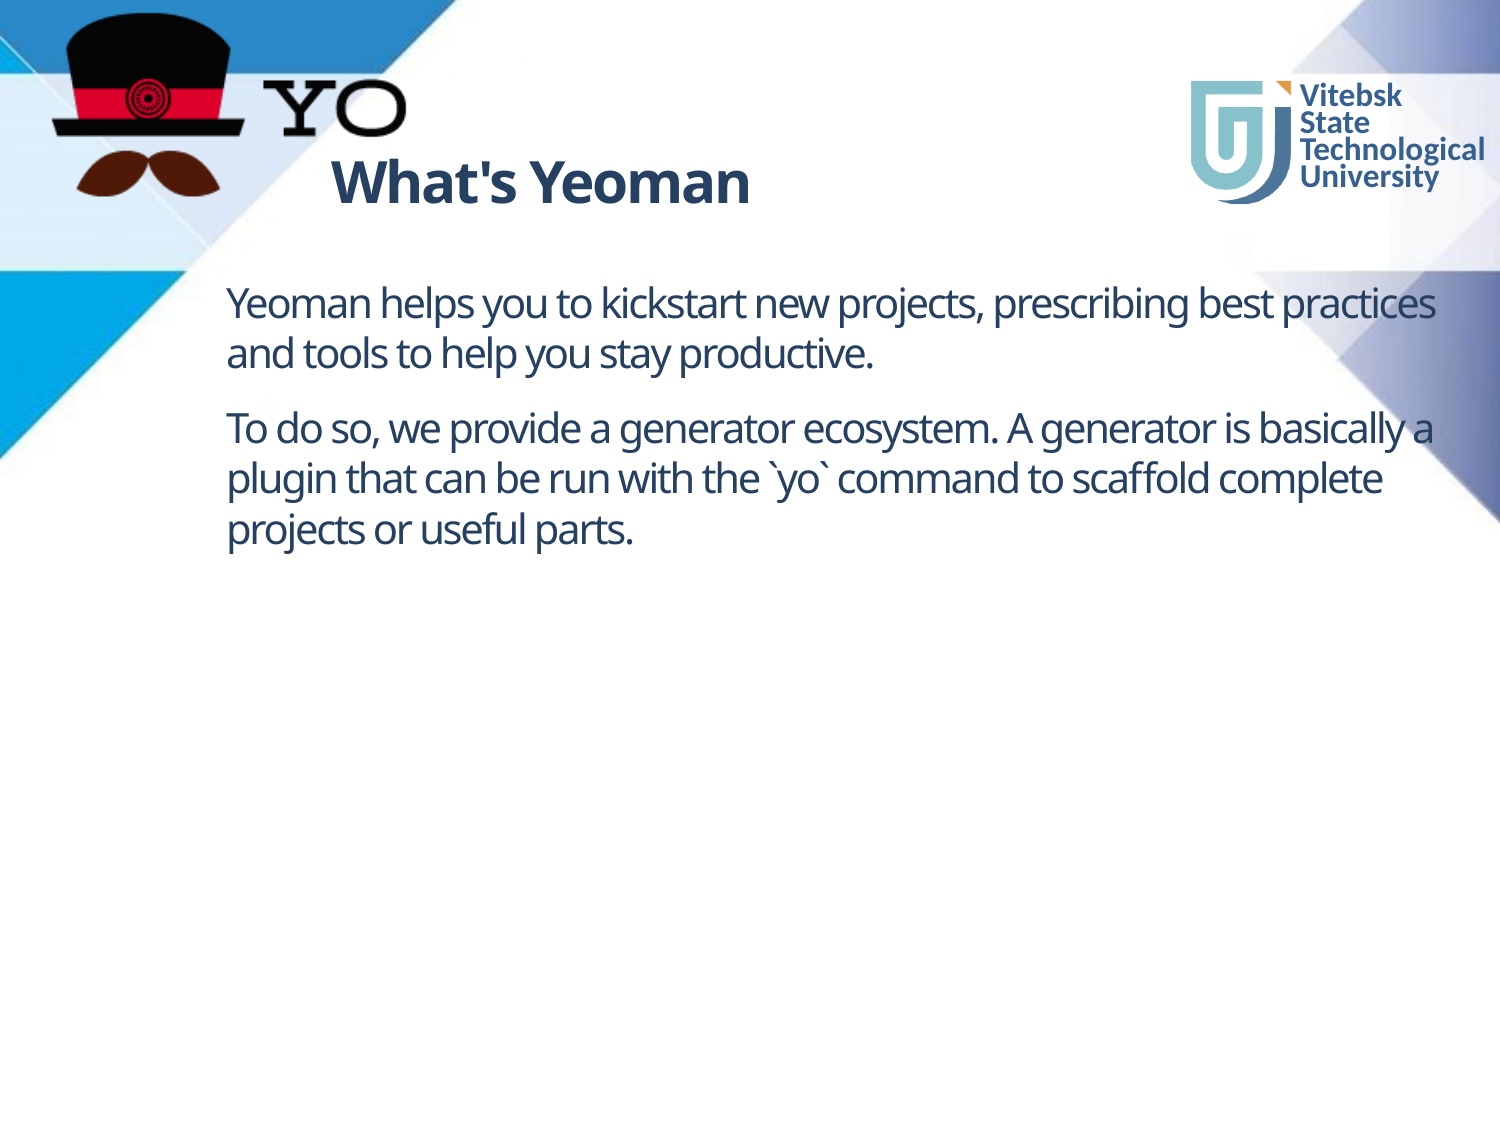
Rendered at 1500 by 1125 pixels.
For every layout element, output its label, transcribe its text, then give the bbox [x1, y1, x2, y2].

title What's Yeoman [419, 105, 1176, 256]
list Yeoman helps you to kickstart new projects, prescribing best practices and tools to help you stay productive. To do so, we provide a generator ecosystem. A generator is basically a plugin that can be run with the `yo` command to scaffold complete projects or useful parts. [210, 269, 1454, 1007]
picture [0, 0, 1500, 1125]
